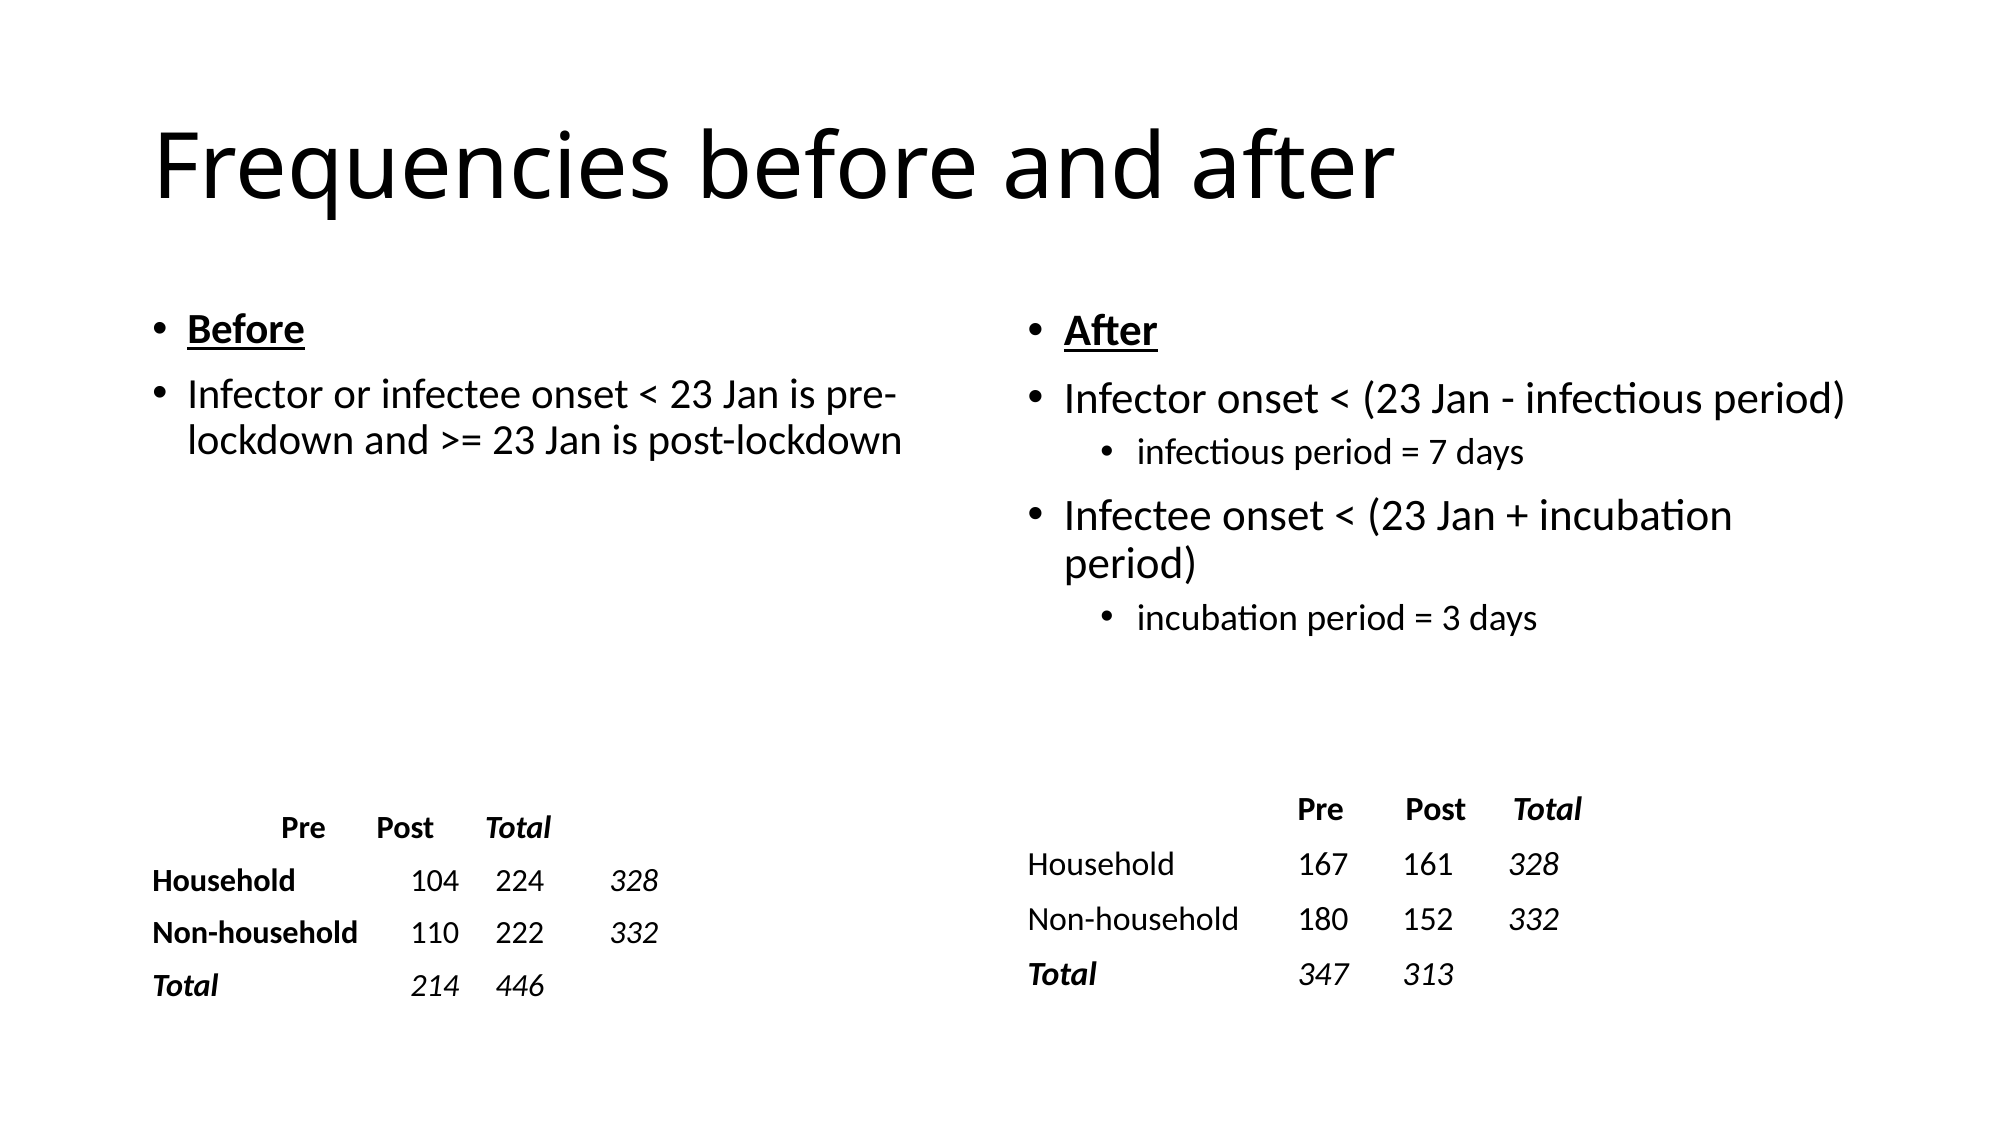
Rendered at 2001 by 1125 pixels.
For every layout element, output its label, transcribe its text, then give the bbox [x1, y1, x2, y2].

list Before Infector or infectee onset < 23 Jan is pre-lockdown and >= 23 Jan is post-lockdown Pre Post Total Household 104 224 328 Non-household 110 222 332 Total 214 446 [137, 299, 988, 1014]
title Frequencies before and after [137, 59, 1863, 278]
list After Infector onset < (23 Jan - infectious period) infectious period = 7 days Infectee onset < (23 Jan + incubation period) incubation period = 3 days Pre Post Total Household 167 161 328 Non-household 180 152 332 Total 347 313 [1012, 299, 1863, 1014]
